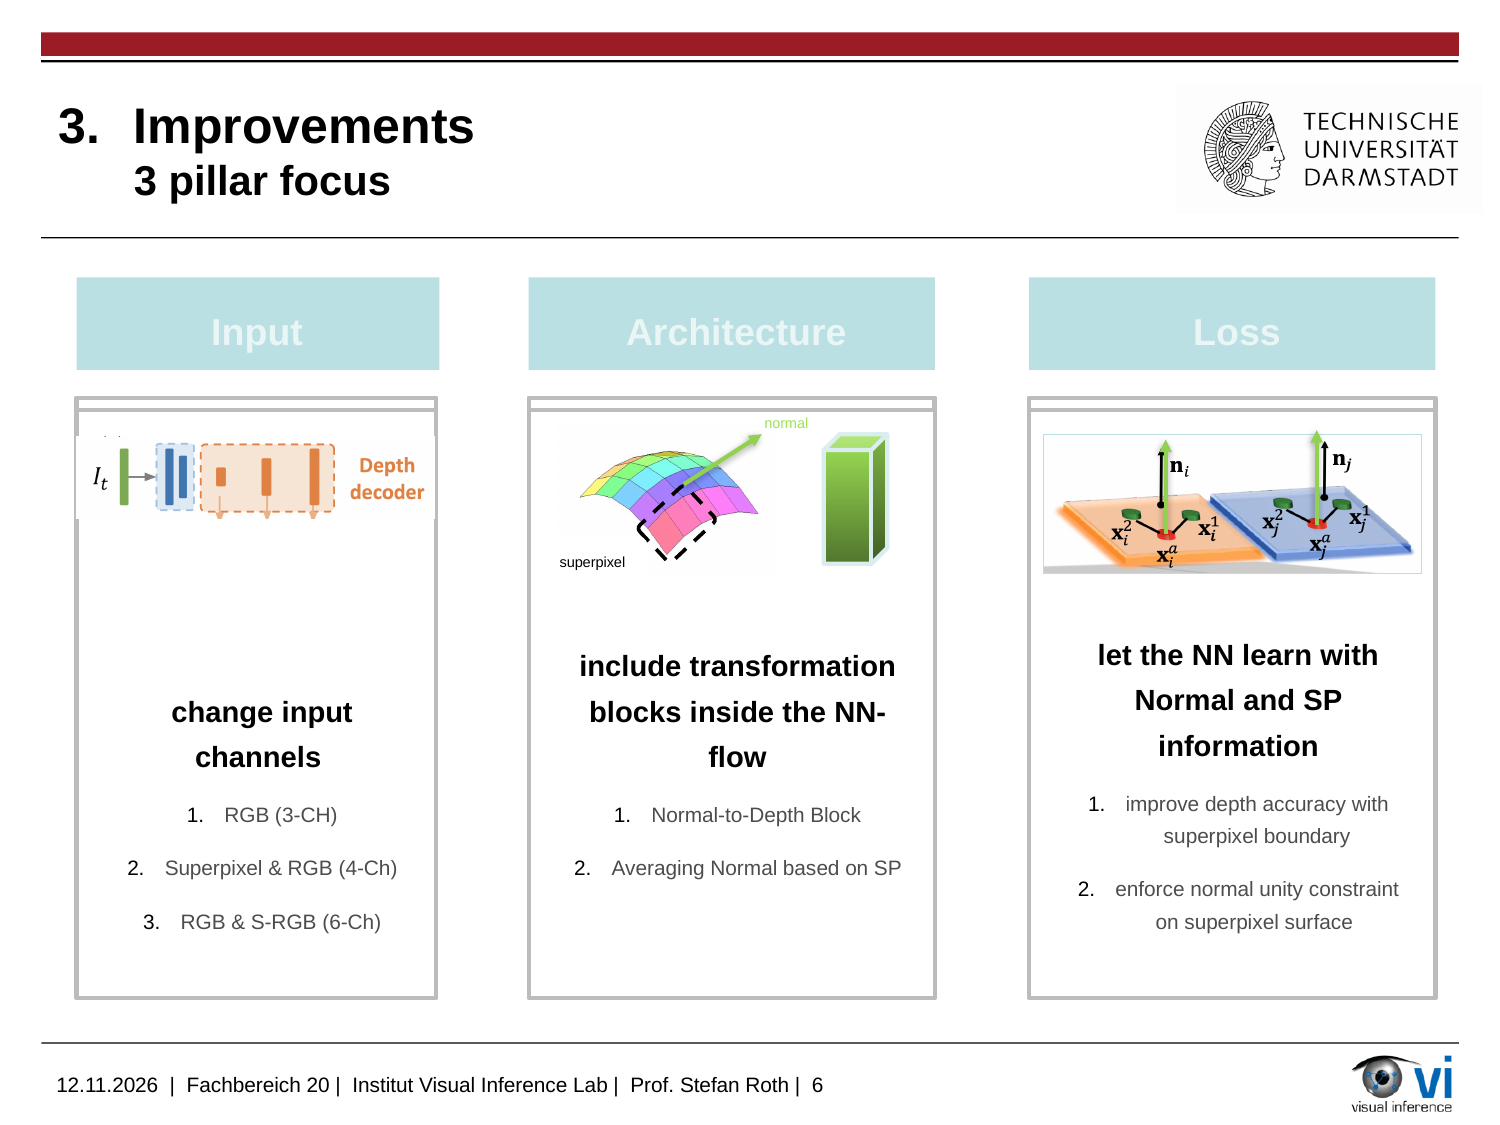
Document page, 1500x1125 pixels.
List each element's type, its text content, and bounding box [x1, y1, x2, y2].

text_box Loss [1027, 275, 1438, 372]
picture [1175, 84, 1483, 214]
picture [556, 424, 775, 576]
title Improvements 3 pillar focus [58, 79, 1149, 218]
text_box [1029, 397, 1436, 999]
text_box Architecture [527, 275, 937, 372]
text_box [76, 397, 437, 437]
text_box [683, 434, 762, 485]
picture [1351, 1055, 1500, 1112]
picture [76, 436, 435, 519]
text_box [528, 397, 936, 999]
text_box Input [74, 275, 441, 372]
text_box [76, 524, 437, 999]
picture [1043, 434, 1422, 574]
